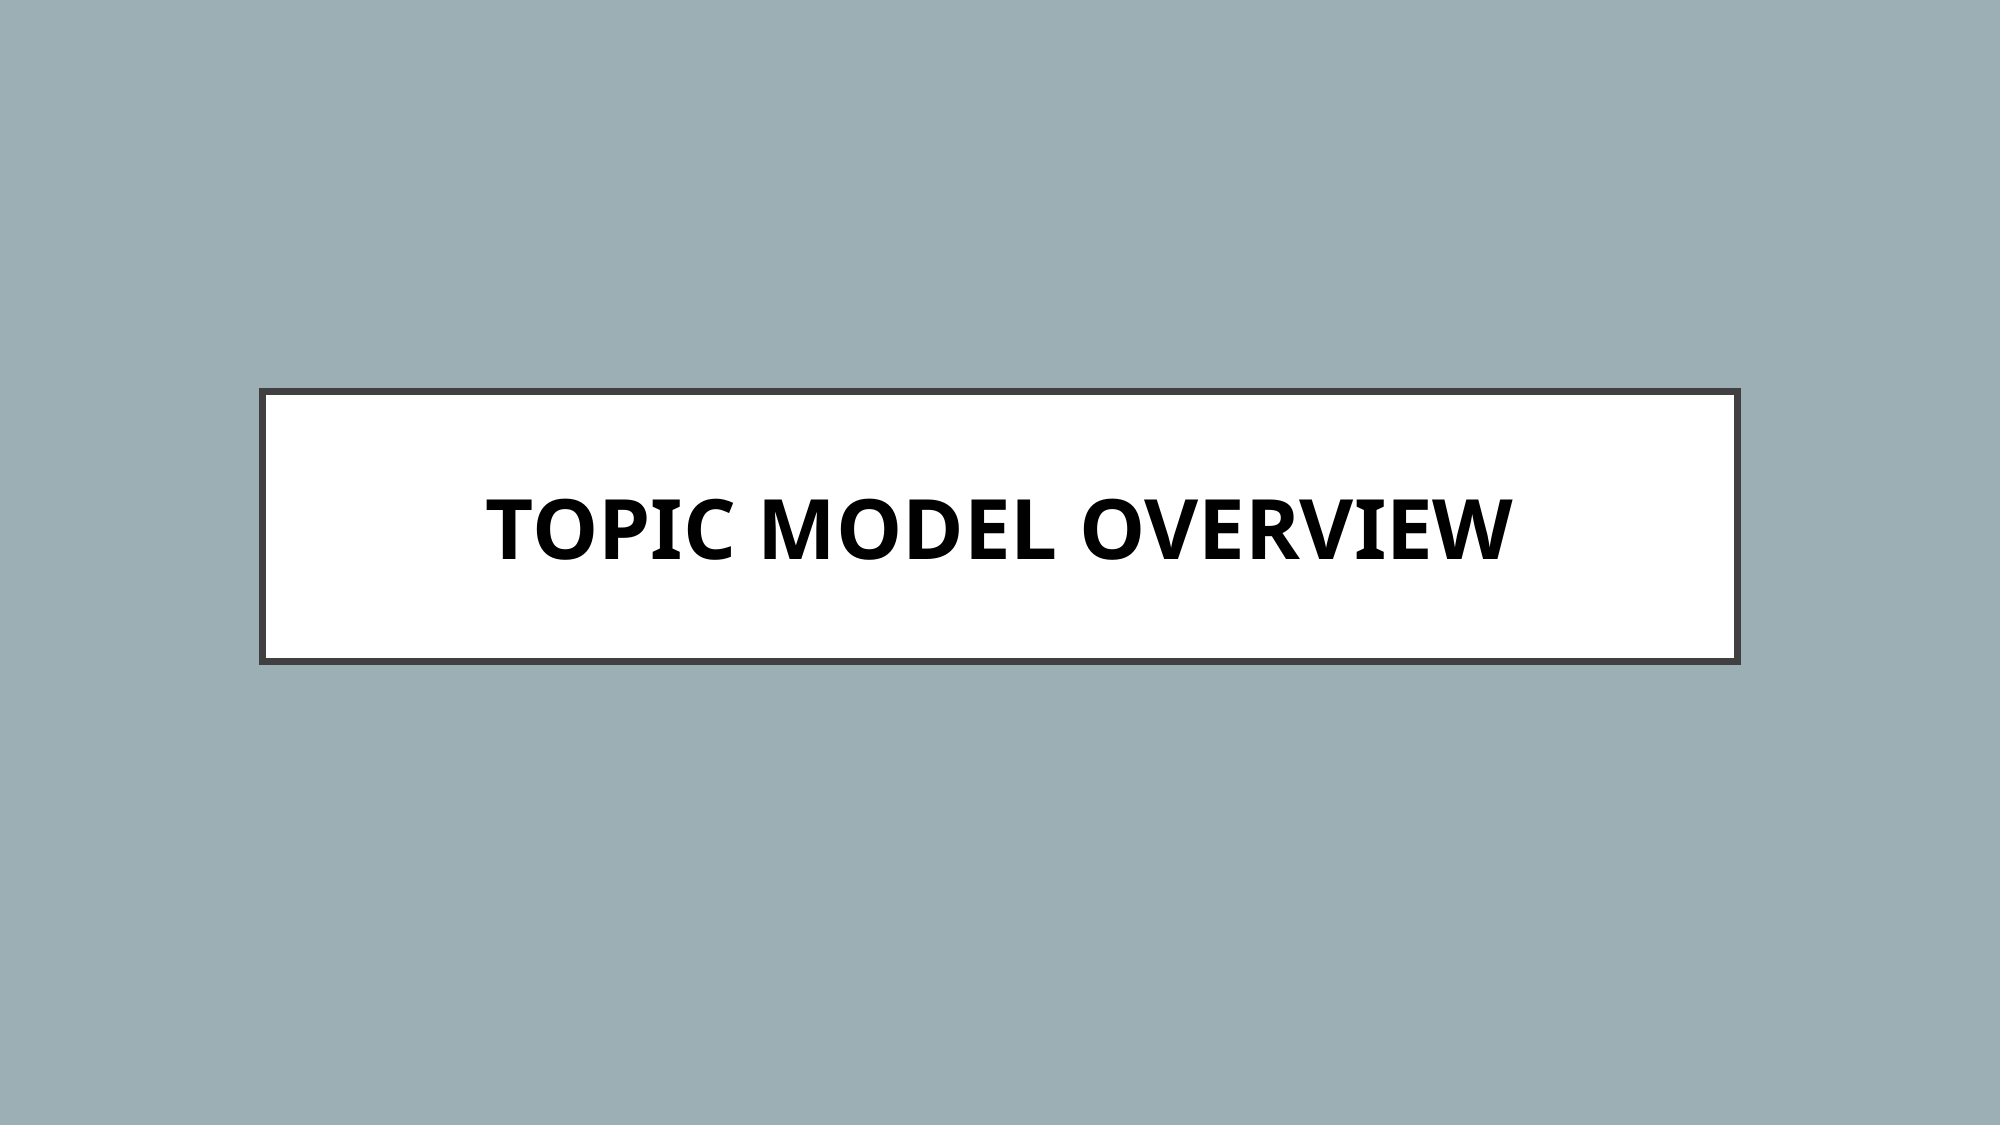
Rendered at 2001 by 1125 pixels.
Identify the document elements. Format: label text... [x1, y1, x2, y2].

title Topic model overview [259, 388, 1741, 665]
